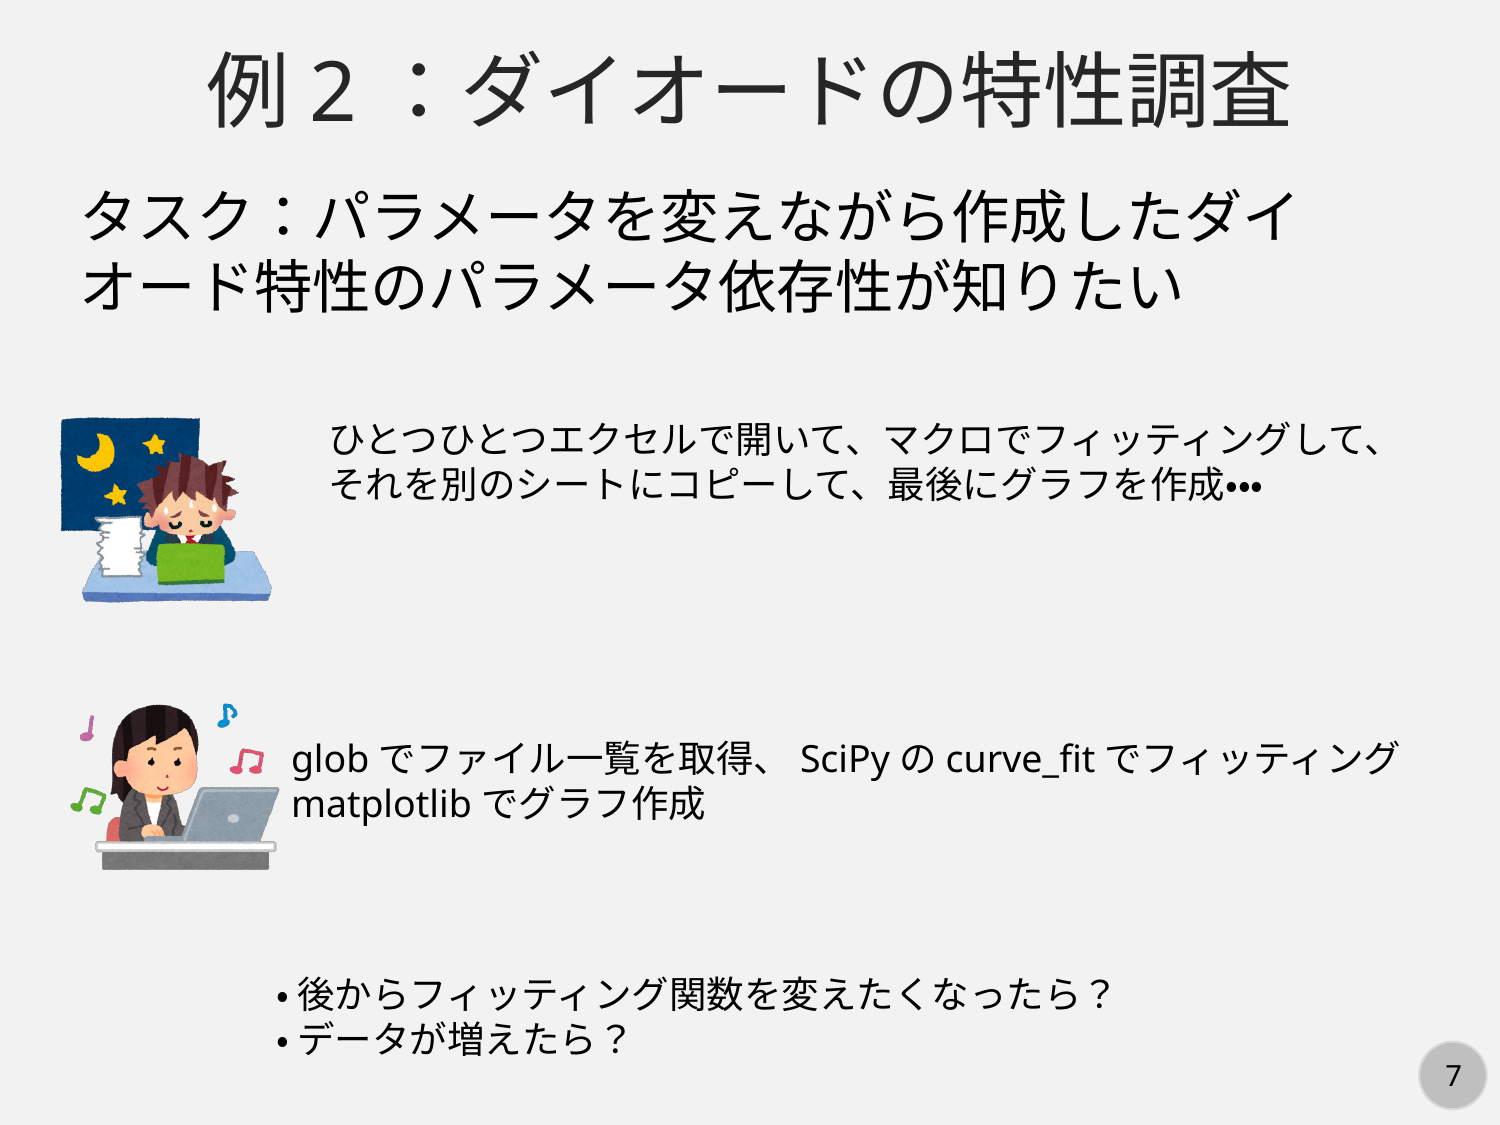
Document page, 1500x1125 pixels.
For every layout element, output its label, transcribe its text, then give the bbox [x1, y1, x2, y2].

text_box ・ 後からフィッティング関数を変えたくなったら？ ・ データが増えたら？ [261, 964, 1135, 1069]
list 例2：ダイオードの特性調査 [0, 31, 1500, 155]
picture [52, 408, 278, 613]
text_box globでファイル一覧を取得、SciPyのcurve_fitでフィッティング matplotlibでグラフ作成 [285, 727, 1417, 833]
picture [64, 680, 286, 883]
text_box タスク：パラメータを変えながら作成したダイオード特性のパラメータ依存性が知りたい [64, 172, 1412, 328]
text_box ひとつひとつエクセルで開いて、マクロでフィッティングして、 それを別のシートにコピーして、最後にグラフを作成・・・ [313, 408, 1418, 514]
